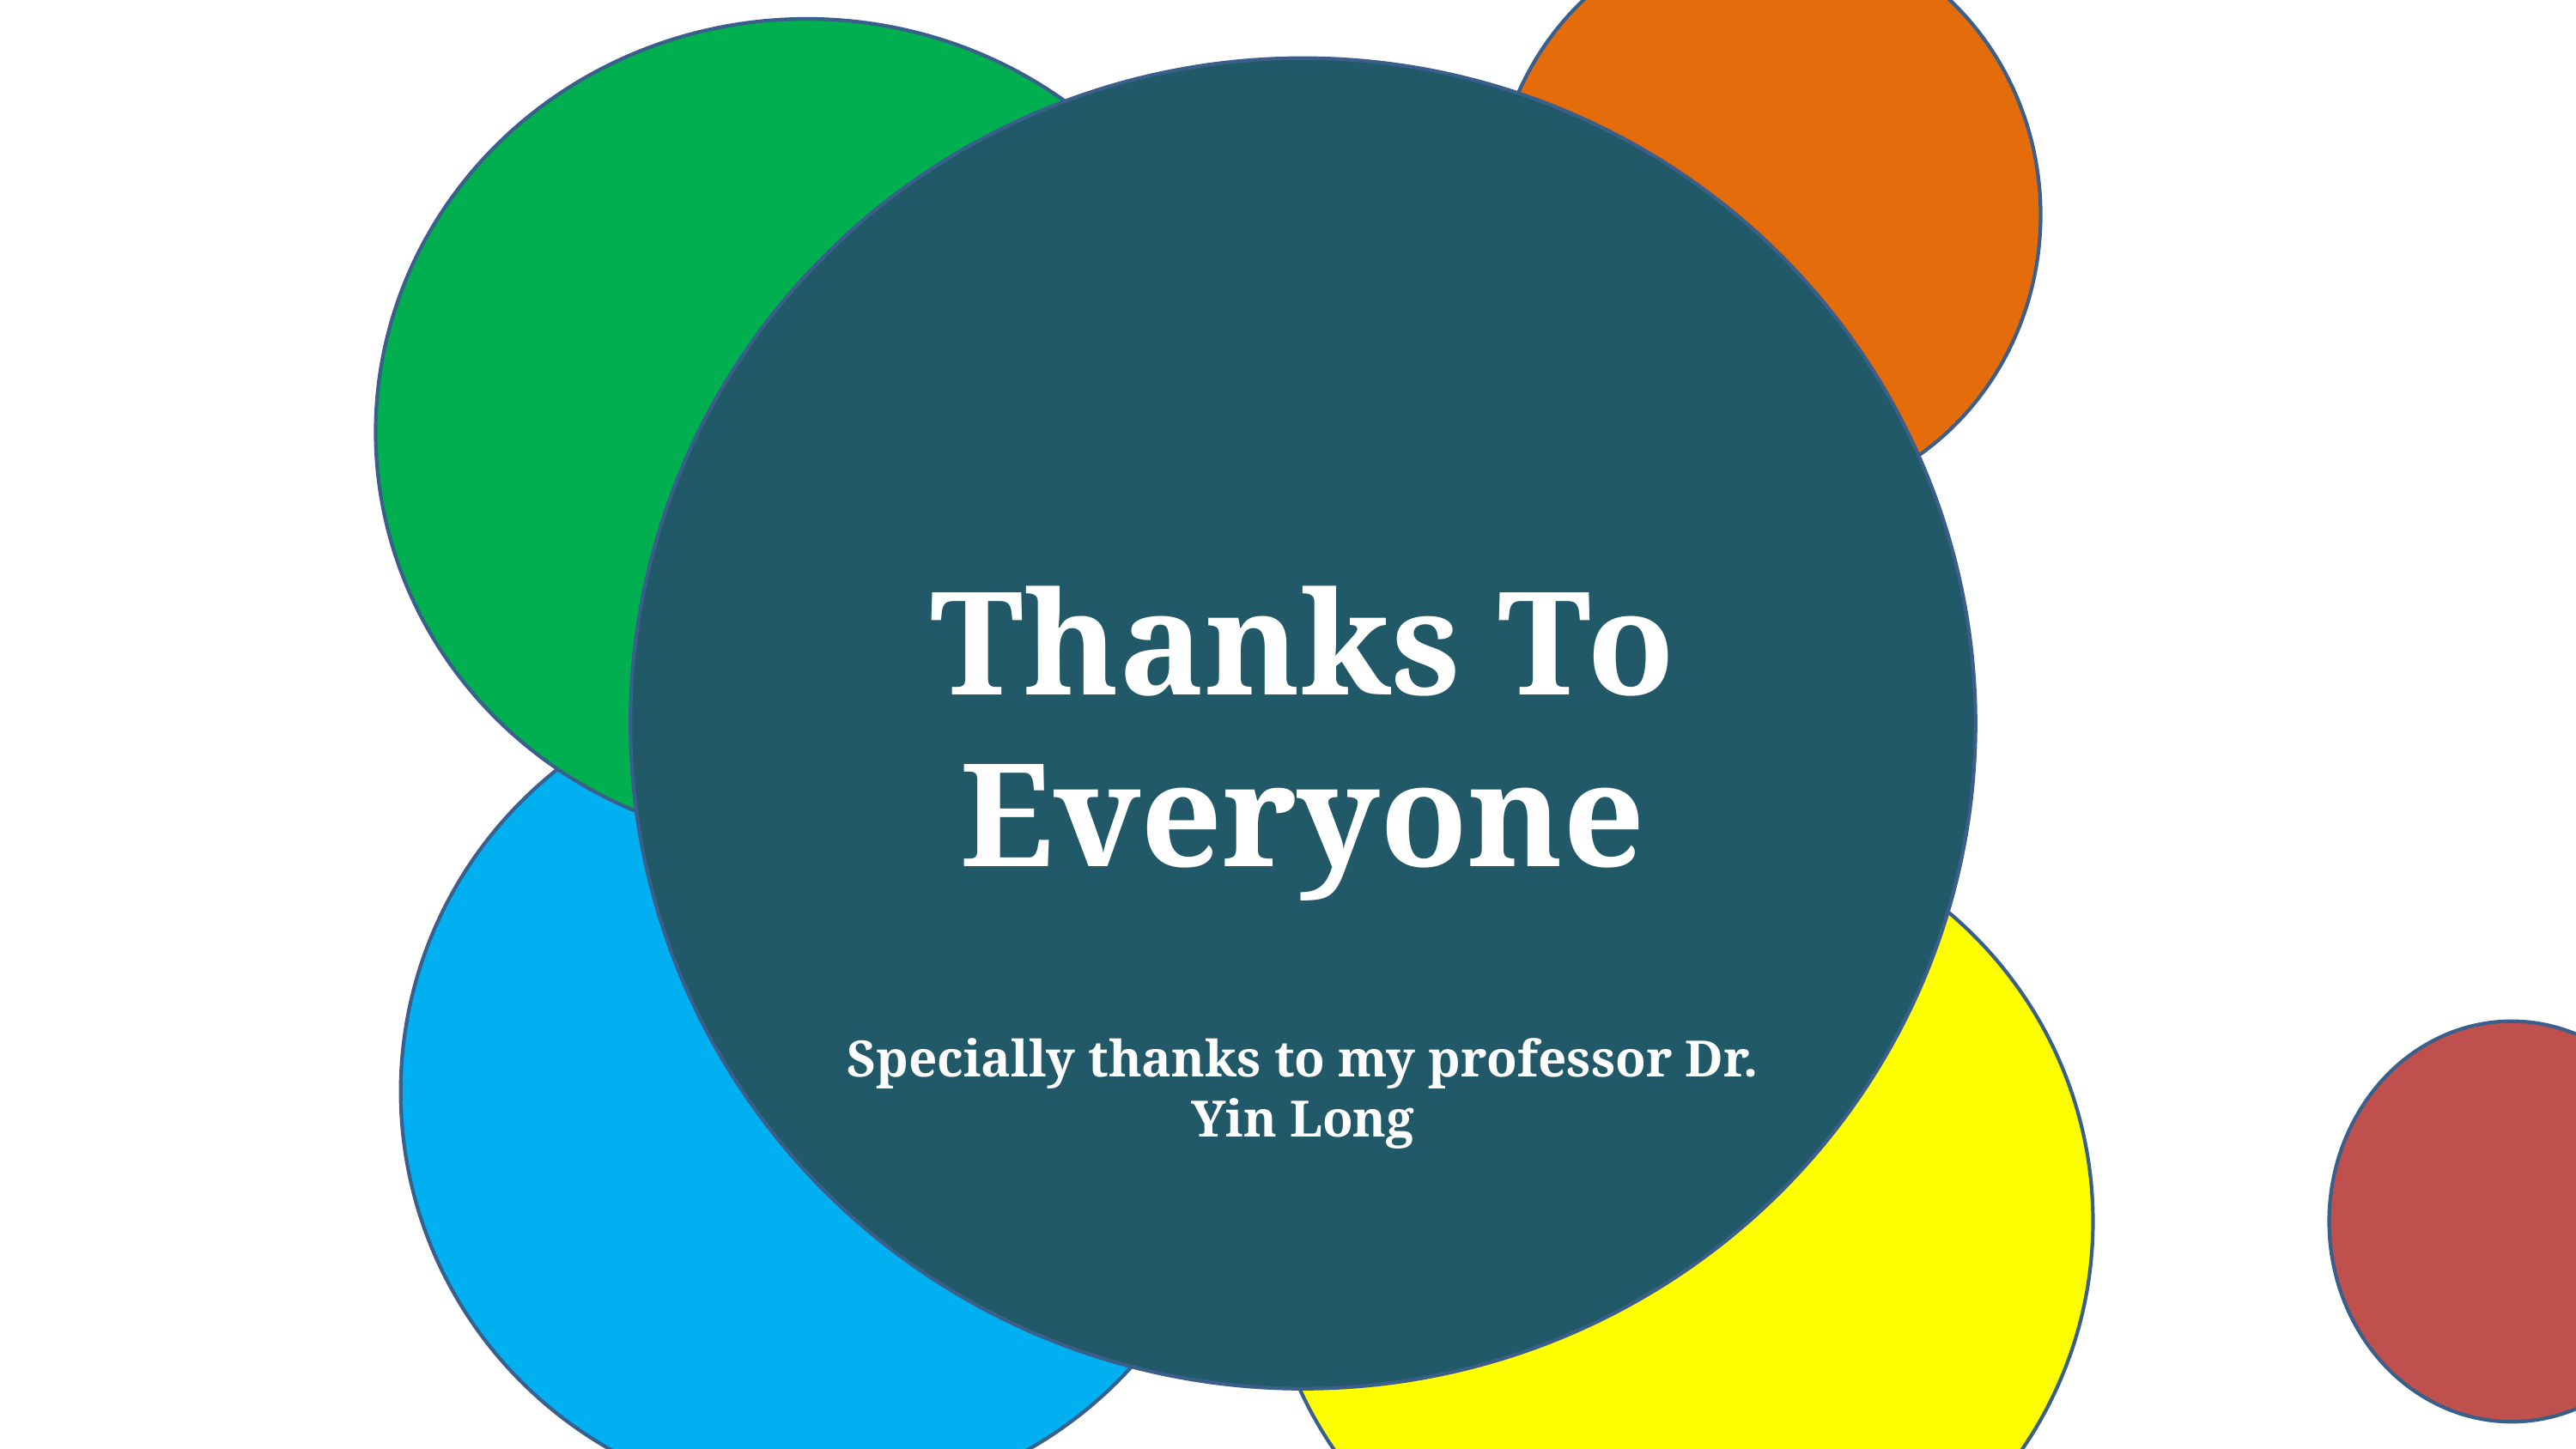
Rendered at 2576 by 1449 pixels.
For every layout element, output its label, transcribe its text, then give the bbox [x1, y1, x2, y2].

text_box Specially thanks to my professor Dr. Yin Long [825, 1020, 1780, 1154]
text_box [2327, 1019, 2576, 1424]
text_box [398, 769, 1133, 1449]
text_box [374, 16, 1065, 813]
text_box [1298, 912, 2095, 1449]
text_box Thanks To Everyone [629, 56, 1978, 1391]
text_box [1517, 0, 2043, 456]
